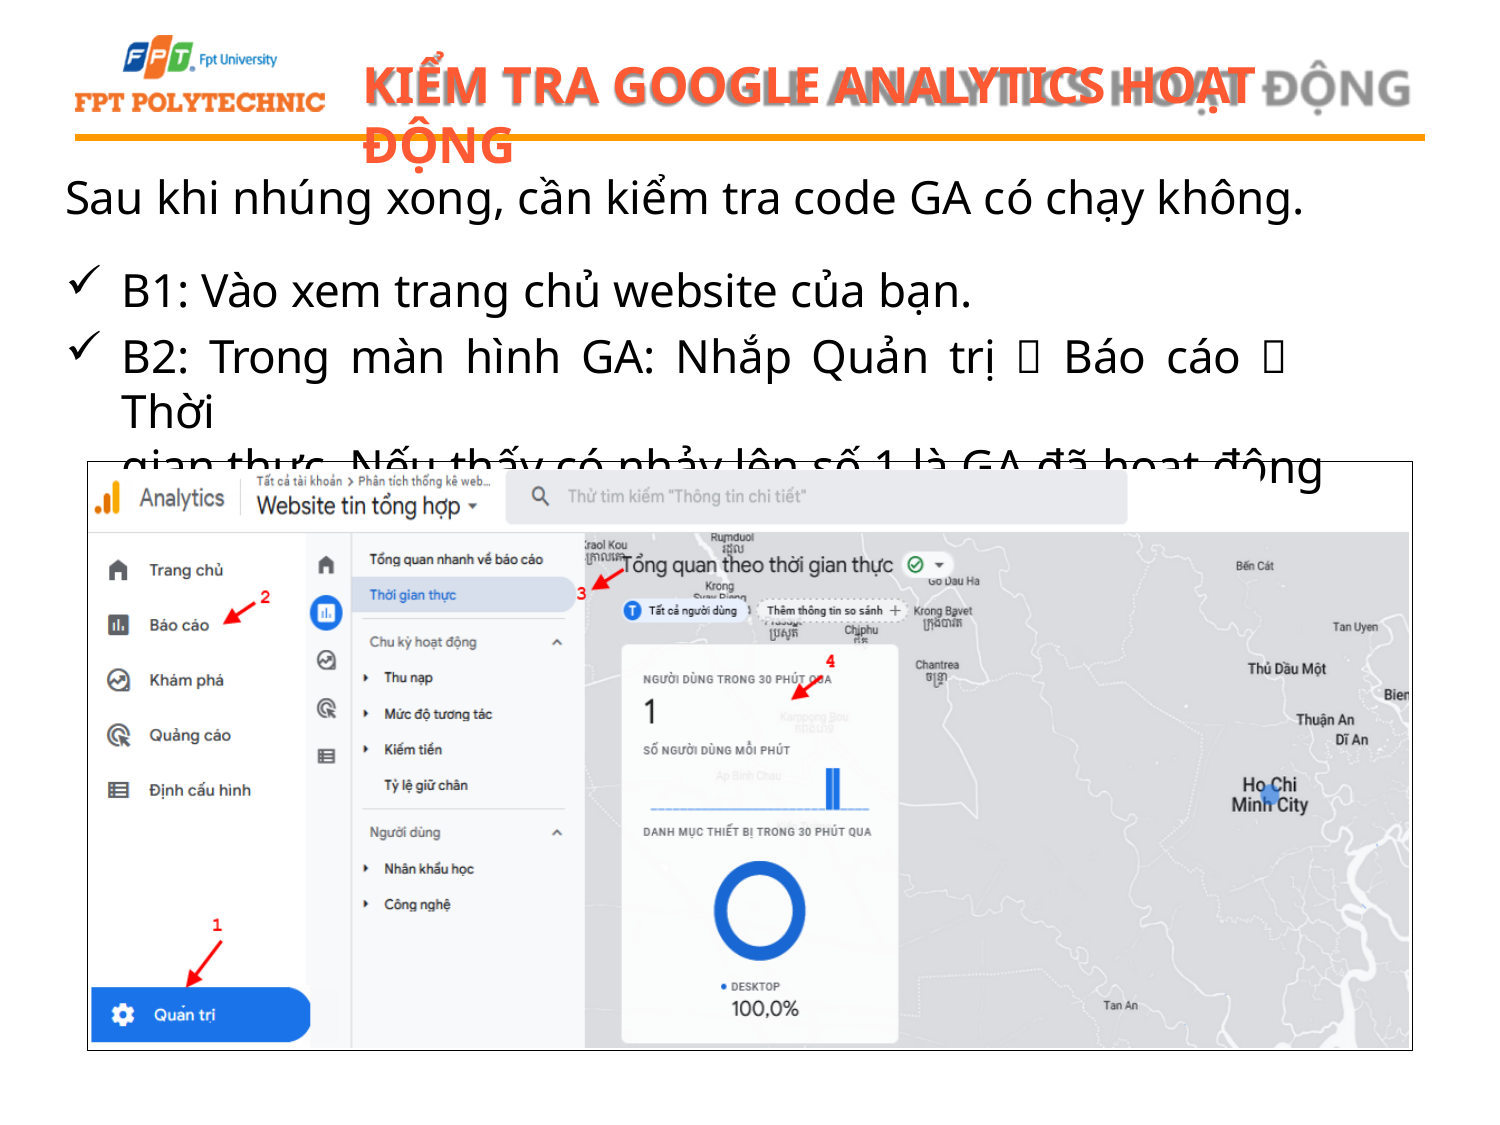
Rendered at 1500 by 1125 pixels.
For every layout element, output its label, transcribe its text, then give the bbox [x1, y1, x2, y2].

picture [75, 35, 325, 112]
title KIỂM TRA GOOGLE ANALYTICS HOẠT ĐỘNG [88, 51, 1412, 242]
picture [330, 38, 1445, 151]
text_box Sau khi nhúng xong, cần kiểm tra code GA có chạy không. B1: Vào xem trang chủ website của bạn. B2: Trong màn hình GA: Nhắp Quản trị  Báo cáo  Thời gian thực. Nếu thấy có nhảy lên số 1 là GA đã hoạt động [63, 166, 1387, 493]
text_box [86, 461, 1414, 1052]
